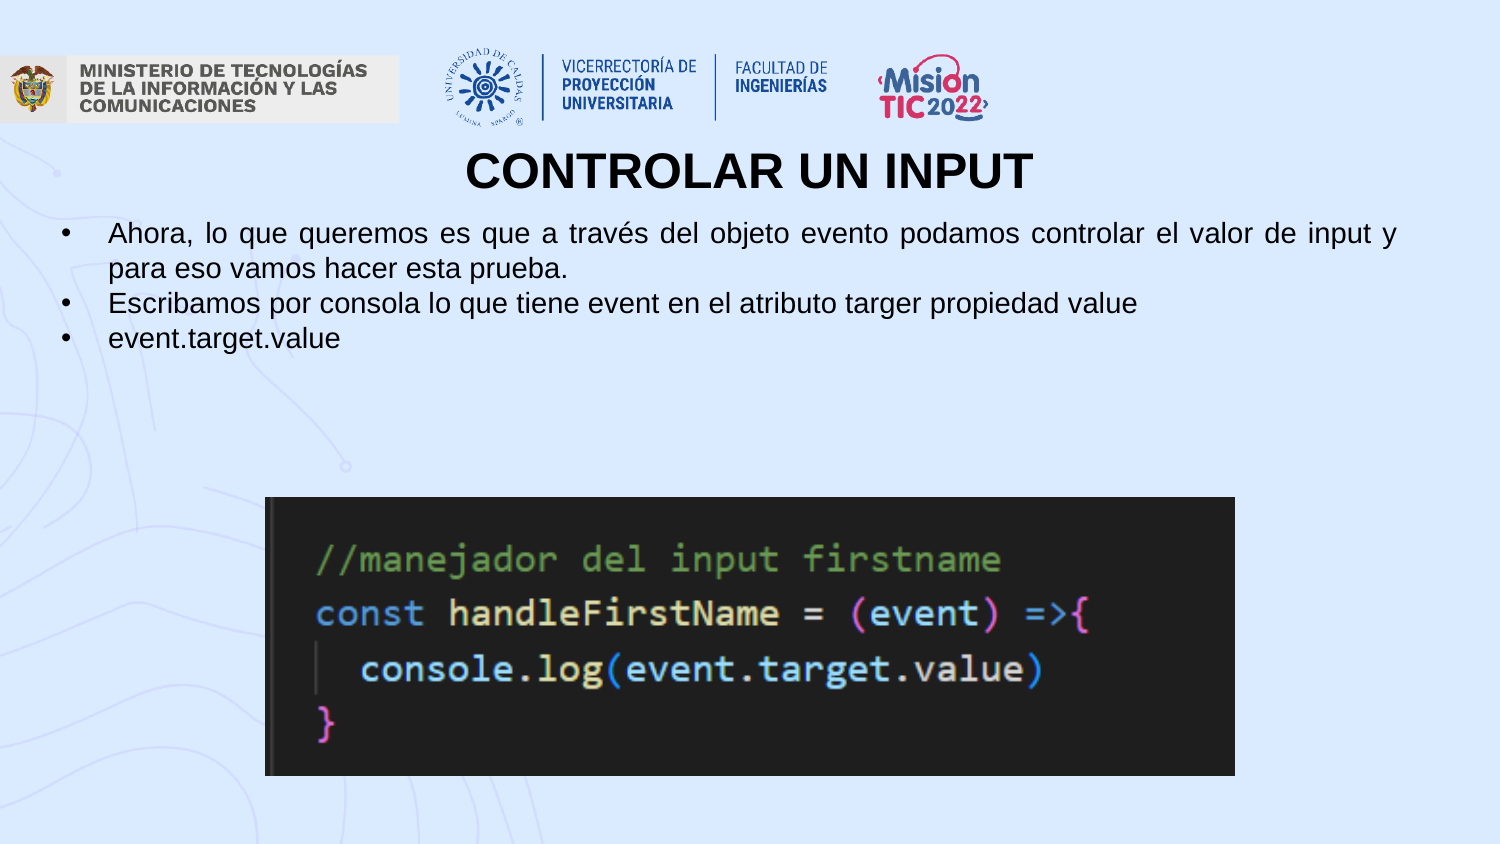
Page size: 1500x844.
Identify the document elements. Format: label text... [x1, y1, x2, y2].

text_box CONTROLAR UN INPUT [196, 131, 1304, 207]
picture [0, 0, 1500, 844]
text_box Ahora, lo que queremos es que a través del objeto evento podamos controlar el valor de input y para eso vamos hacer esta prueba. Escribamos por consola lo que tiene event en el atributo targer propiedad value event.target.value [46, 207, 1414, 362]
